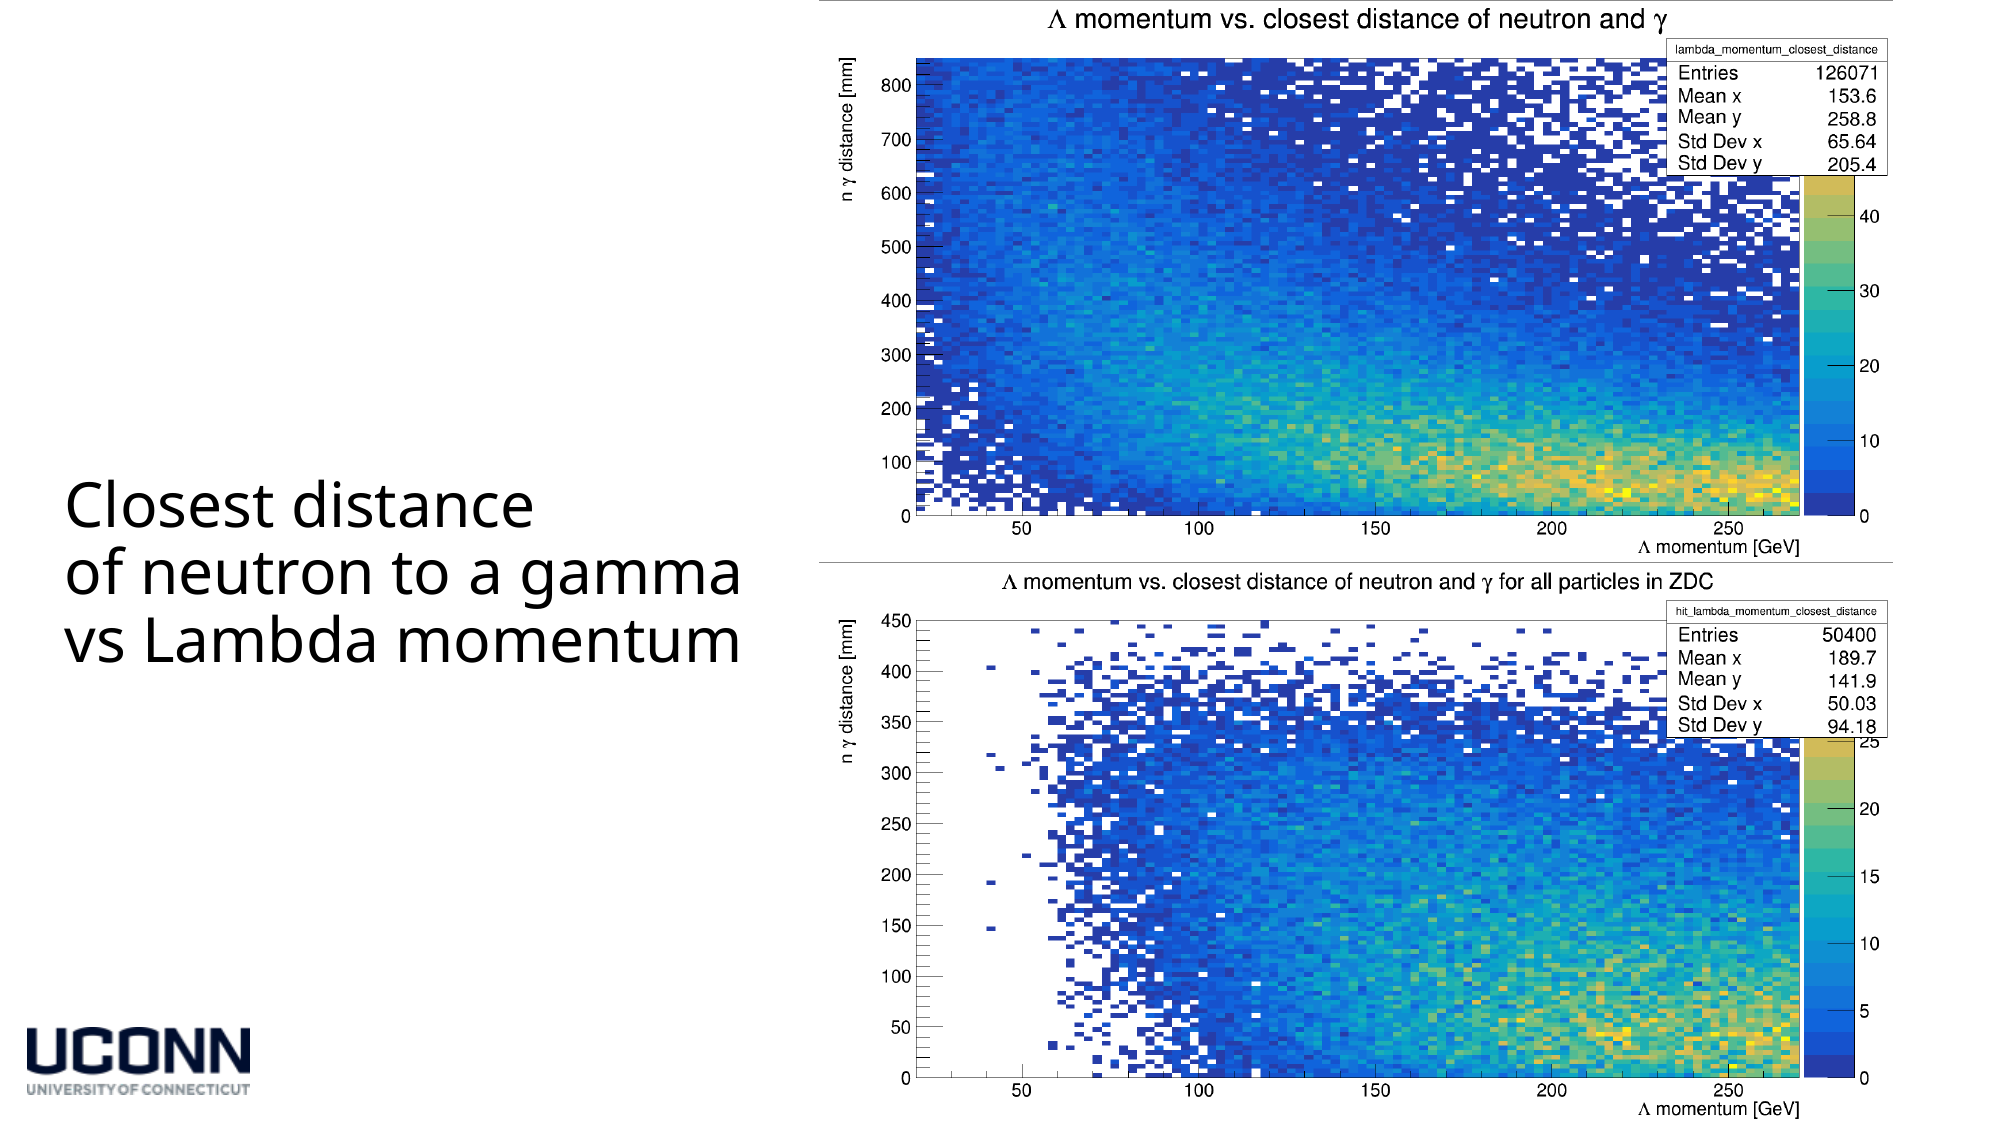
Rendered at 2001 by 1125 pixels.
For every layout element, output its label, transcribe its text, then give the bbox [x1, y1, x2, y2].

title Closest distance of neutron to a gamma vs Lambda momentum [49, 427, 769, 723]
picture [26, 1026, 250, 1096]
picture [819, 0, 1894, 1125]
